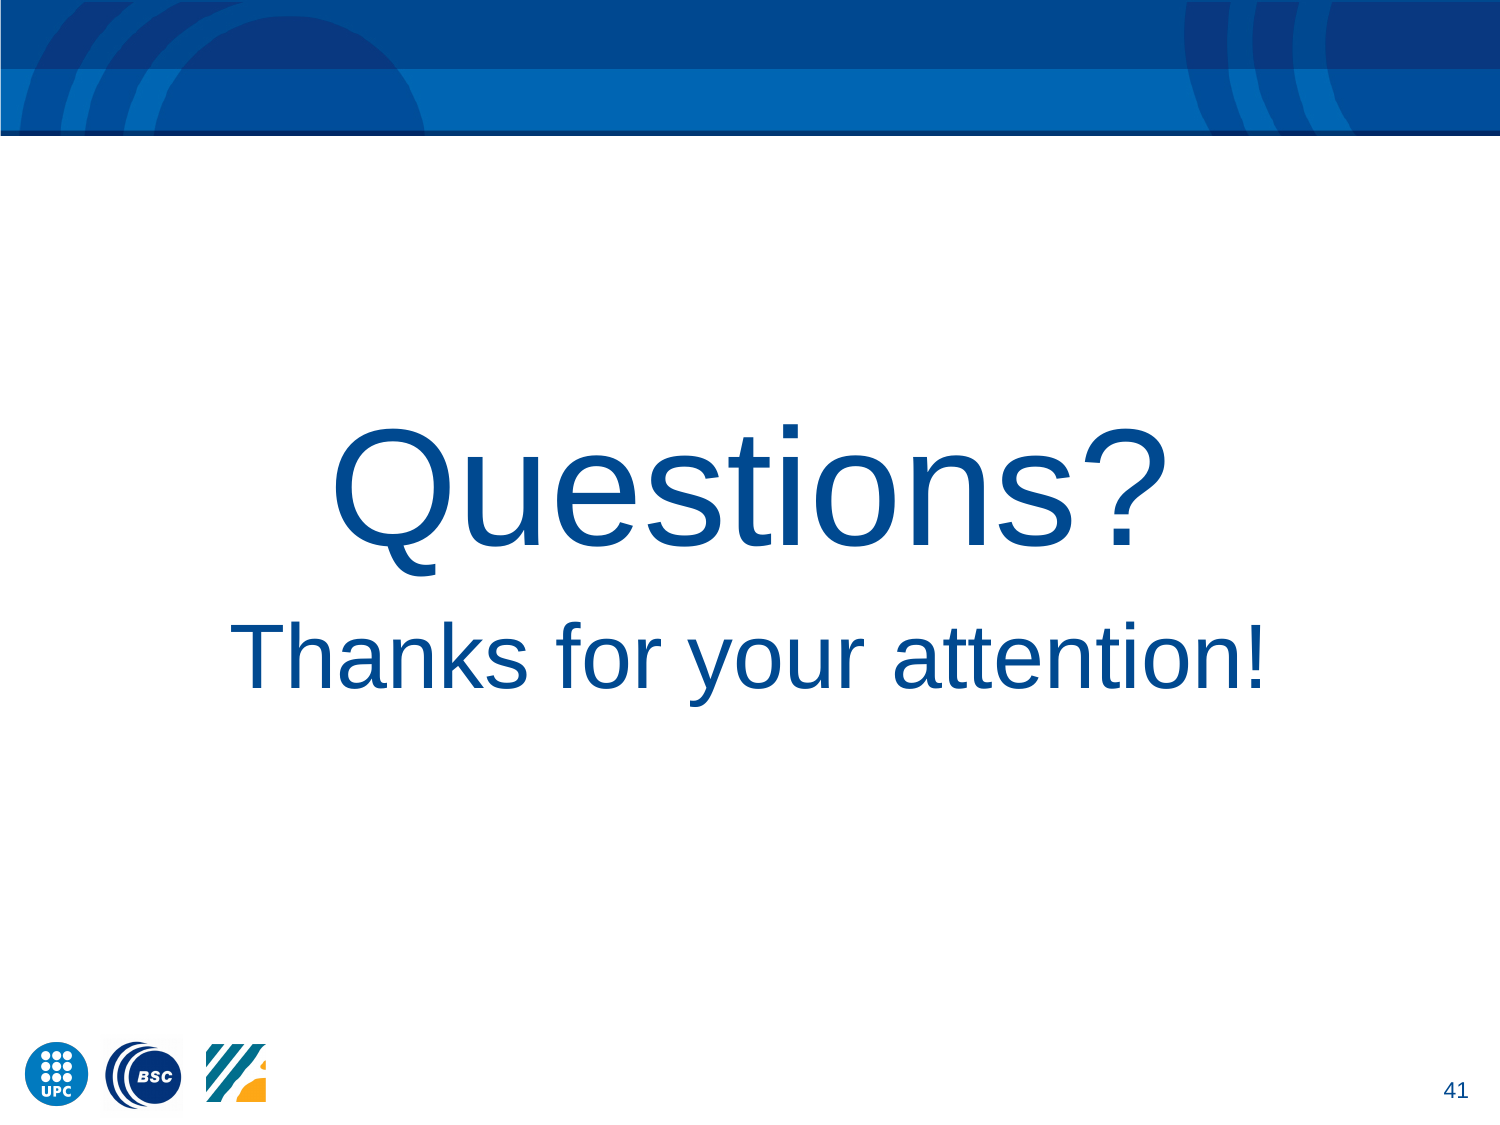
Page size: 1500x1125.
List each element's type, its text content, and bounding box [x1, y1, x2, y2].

picture [206, 1044, 231, 1075]
list Questions? Thanks for your attention! [17, 208, 1483, 1012]
picture [17, 1034, 96, 1114]
picture [100, 1034, 183, 1118]
picture [0, 0, 1500, 136]
slide_number 41 [1411, 1042, 1484, 1111]
picture [222, 1044, 266, 1102]
picture [206, 1044, 251, 1100]
